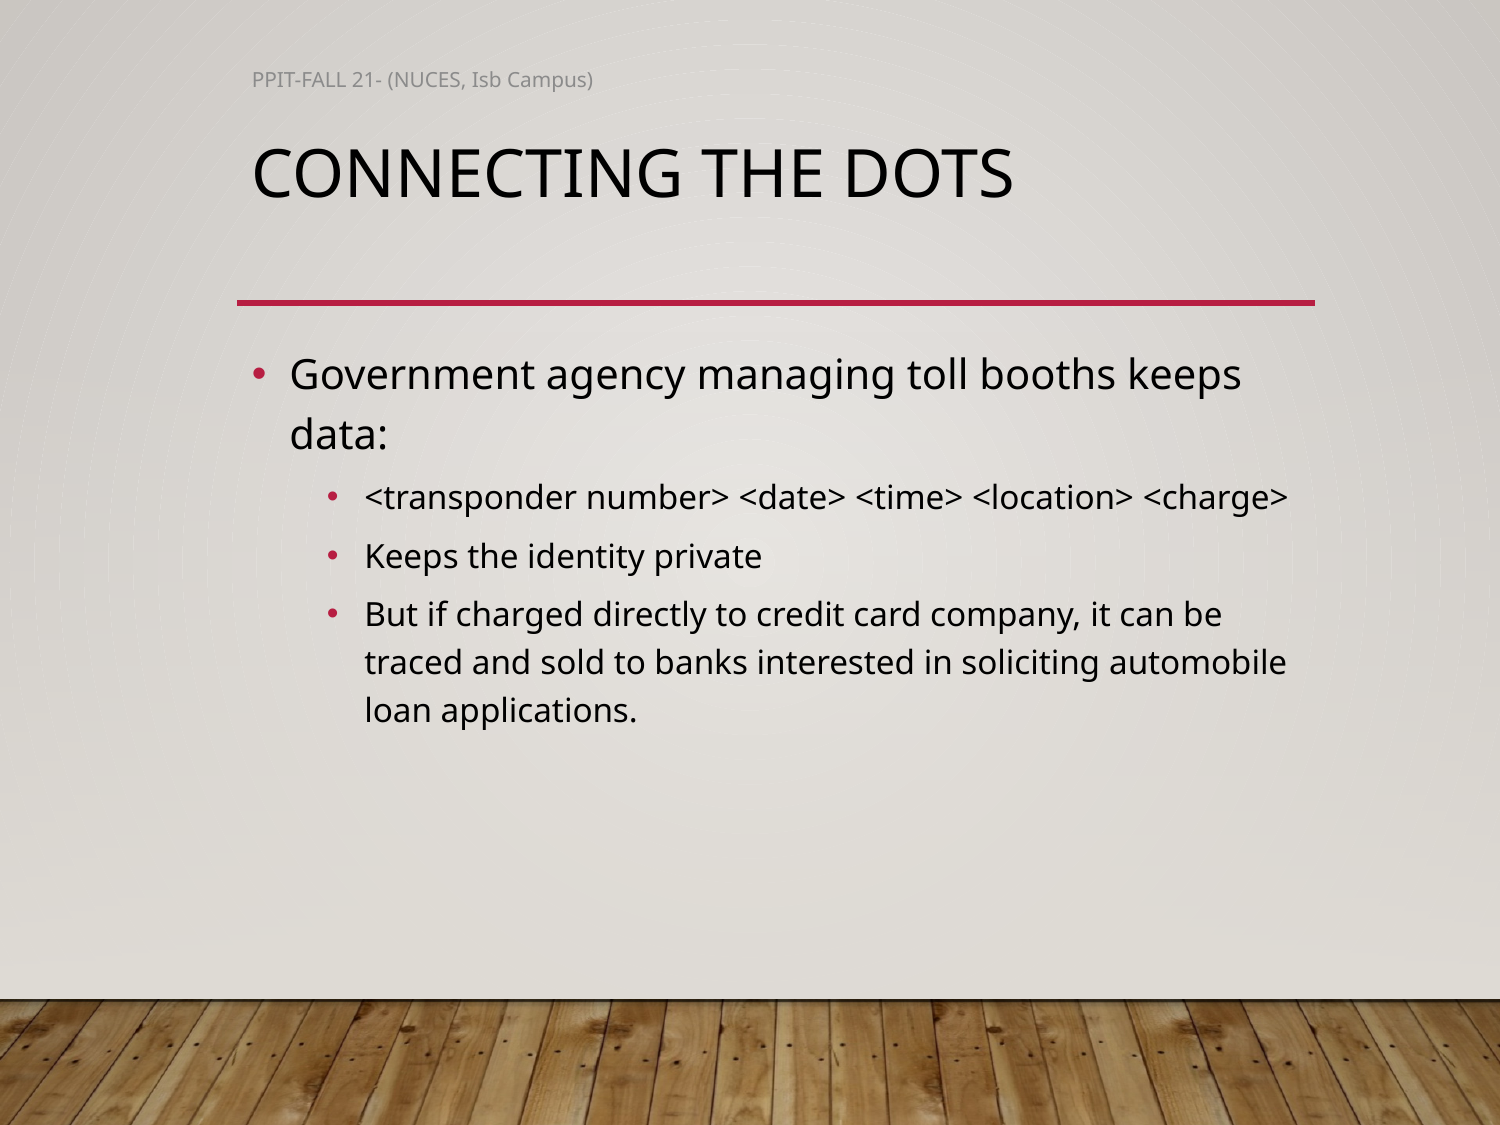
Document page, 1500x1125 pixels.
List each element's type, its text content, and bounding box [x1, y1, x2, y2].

picture [0, 999, 1500, 1125]
footer PPIT-FALL 21- (NUCES, Isb Campus) [236, 54, 899, 105]
list Government agency managing toll booths keeps data: <transponder number> <date> <time> <location> <charge> Keeps the identity private But if charged directly to credit card company, it can be traced and sold to banks interested in soliciting automobile loan applications. [236, 330, 1315, 897]
title Connecting the Dots [236, 131, 1315, 305]
